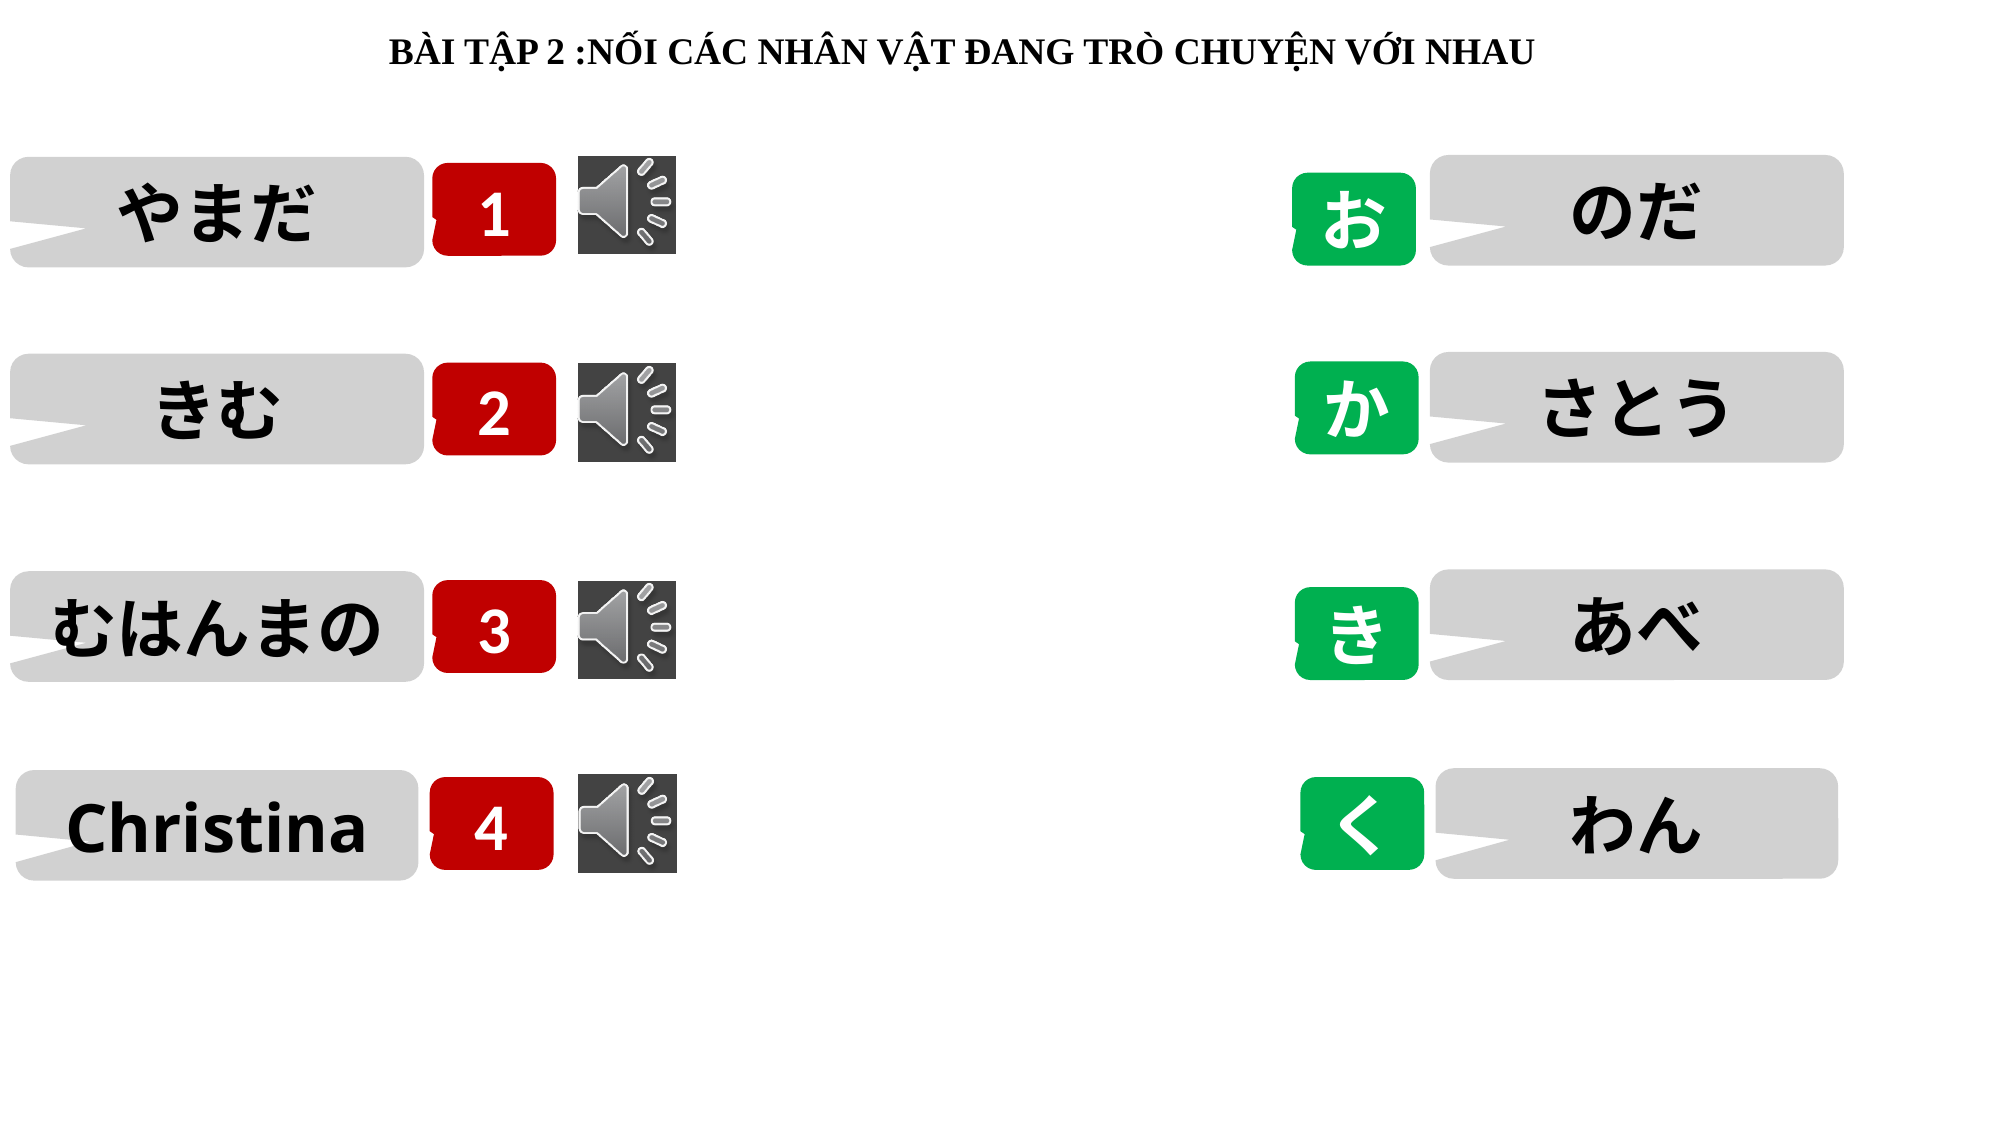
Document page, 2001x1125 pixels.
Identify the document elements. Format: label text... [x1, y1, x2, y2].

picture [576, 580, 677, 681]
text_box むはんまの [10, 571, 425, 682]
text_box やまだ [10, 156, 425, 268]
text_box BÀI TẬP 2 :NỐI CÁC NHÂN VẬT ĐANG TRÒ CHUYỆN VỚI NHAU [374, 19, 1662, 80]
picture [576, 362, 677, 463]
text_box きむ [10, 353, 425, 465]
text_box く [1299, 776, 1426, 871]
text_box あべ [1429, 569, 1844, 681]
text_box き [1293, 586, 1420, 682]
text_box わん [1435, 768, 1839, 879]
text_box 3 [431, 579, 558, 675]
picture [577, 773, 678, 874]
text_box 1 [431, 161, 558, 257]
text_box か [1293, 360, 1420, 456]
text_box 4 [428, 776, 555, 871]
text_box Christina [15, 770, 419, 881]
text_box 2 [431, 361, 558, 457]
text_box さとう [1429, 351, 1844, 463]
picture [576, 154, 677, 255]
text_box のだ [1429, 154, 1844, 266]
text_box お [1291, 171, 1417, 267]
